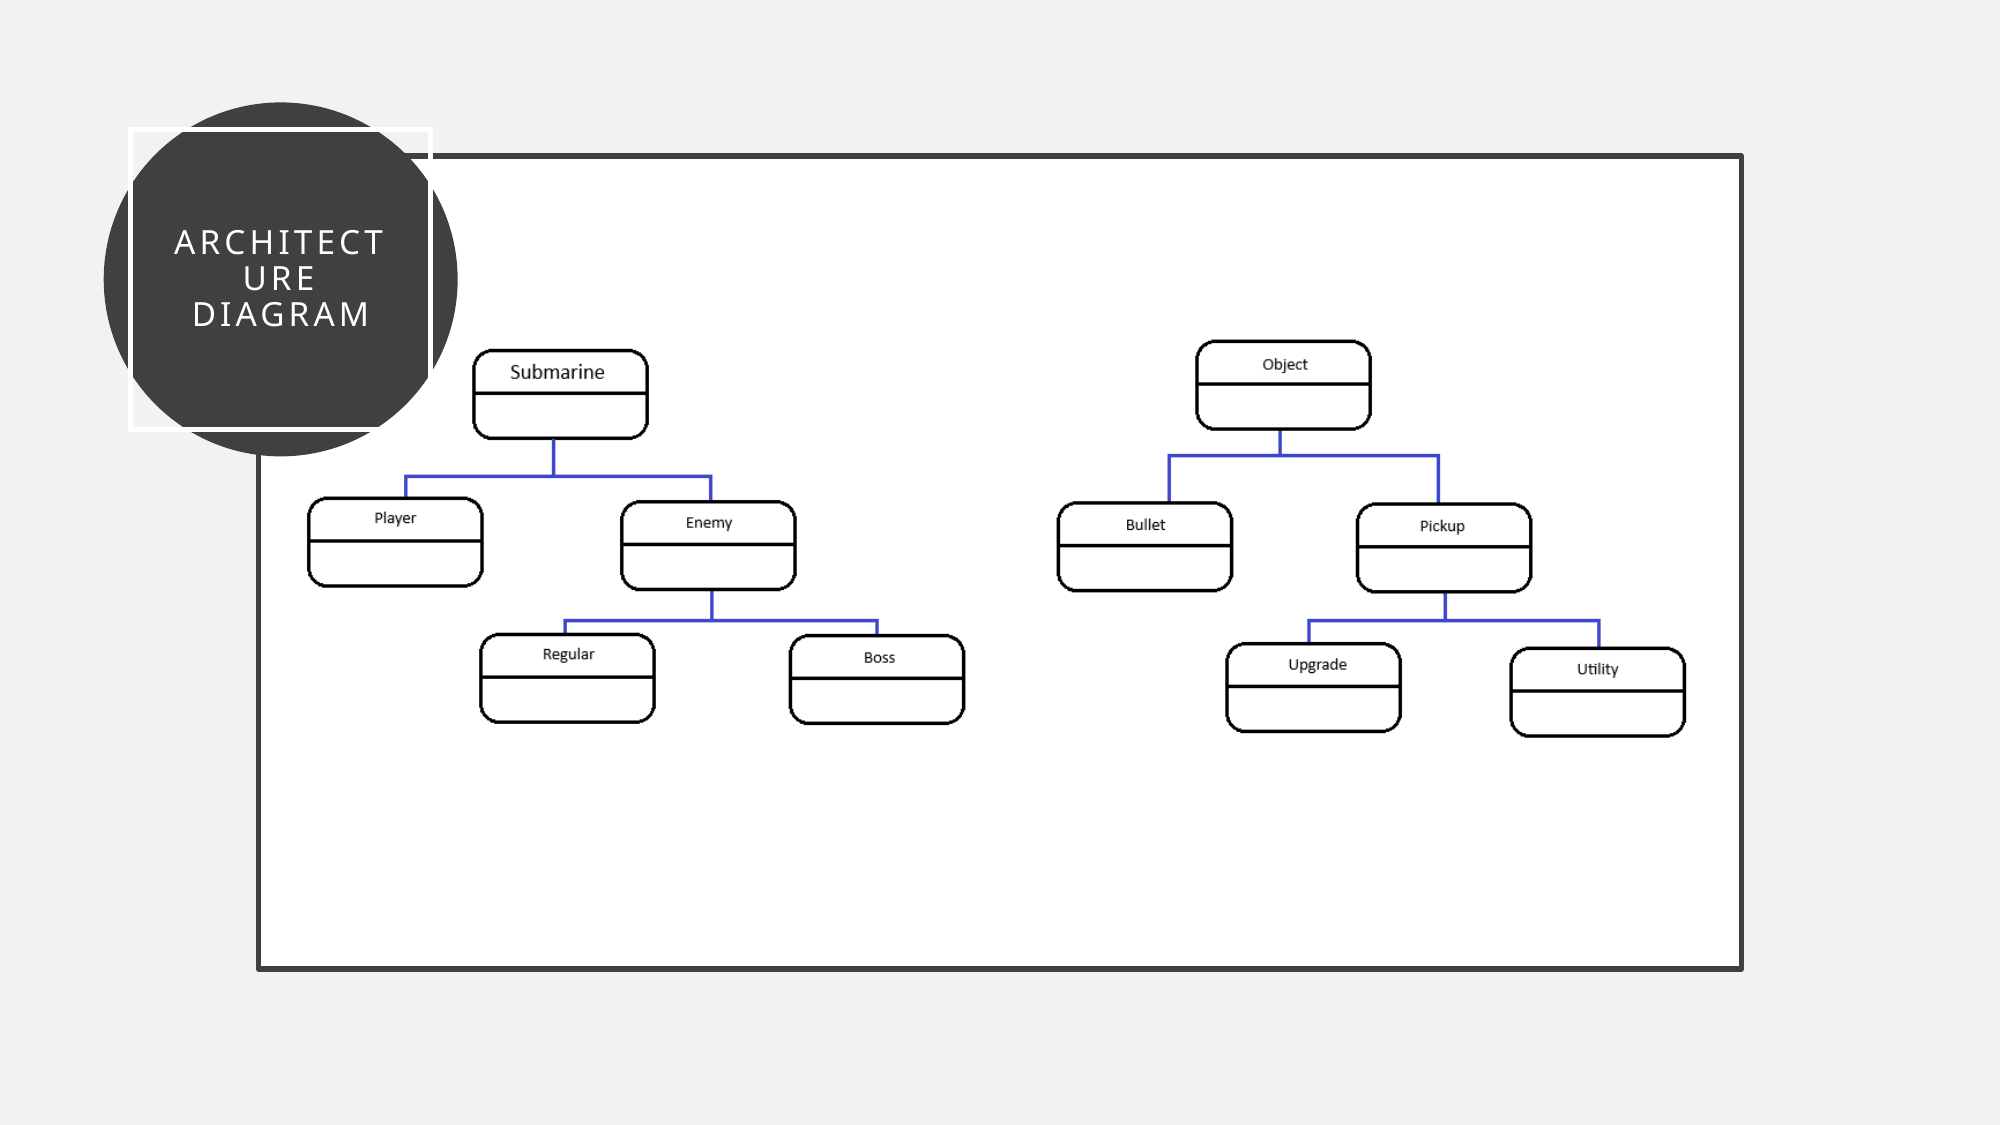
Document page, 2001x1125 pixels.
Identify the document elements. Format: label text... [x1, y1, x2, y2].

text_box [433, 187, 459, 297]
text_box [257, 155, 1742, 970]
text_box [189, 432, 269, 458]
text_box [188, 101, 373, 127]
title Architecture diagram [128, 127, 433, 432]
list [269, 297, 1722, 799]
text_box [102, 187, 128, 371]
